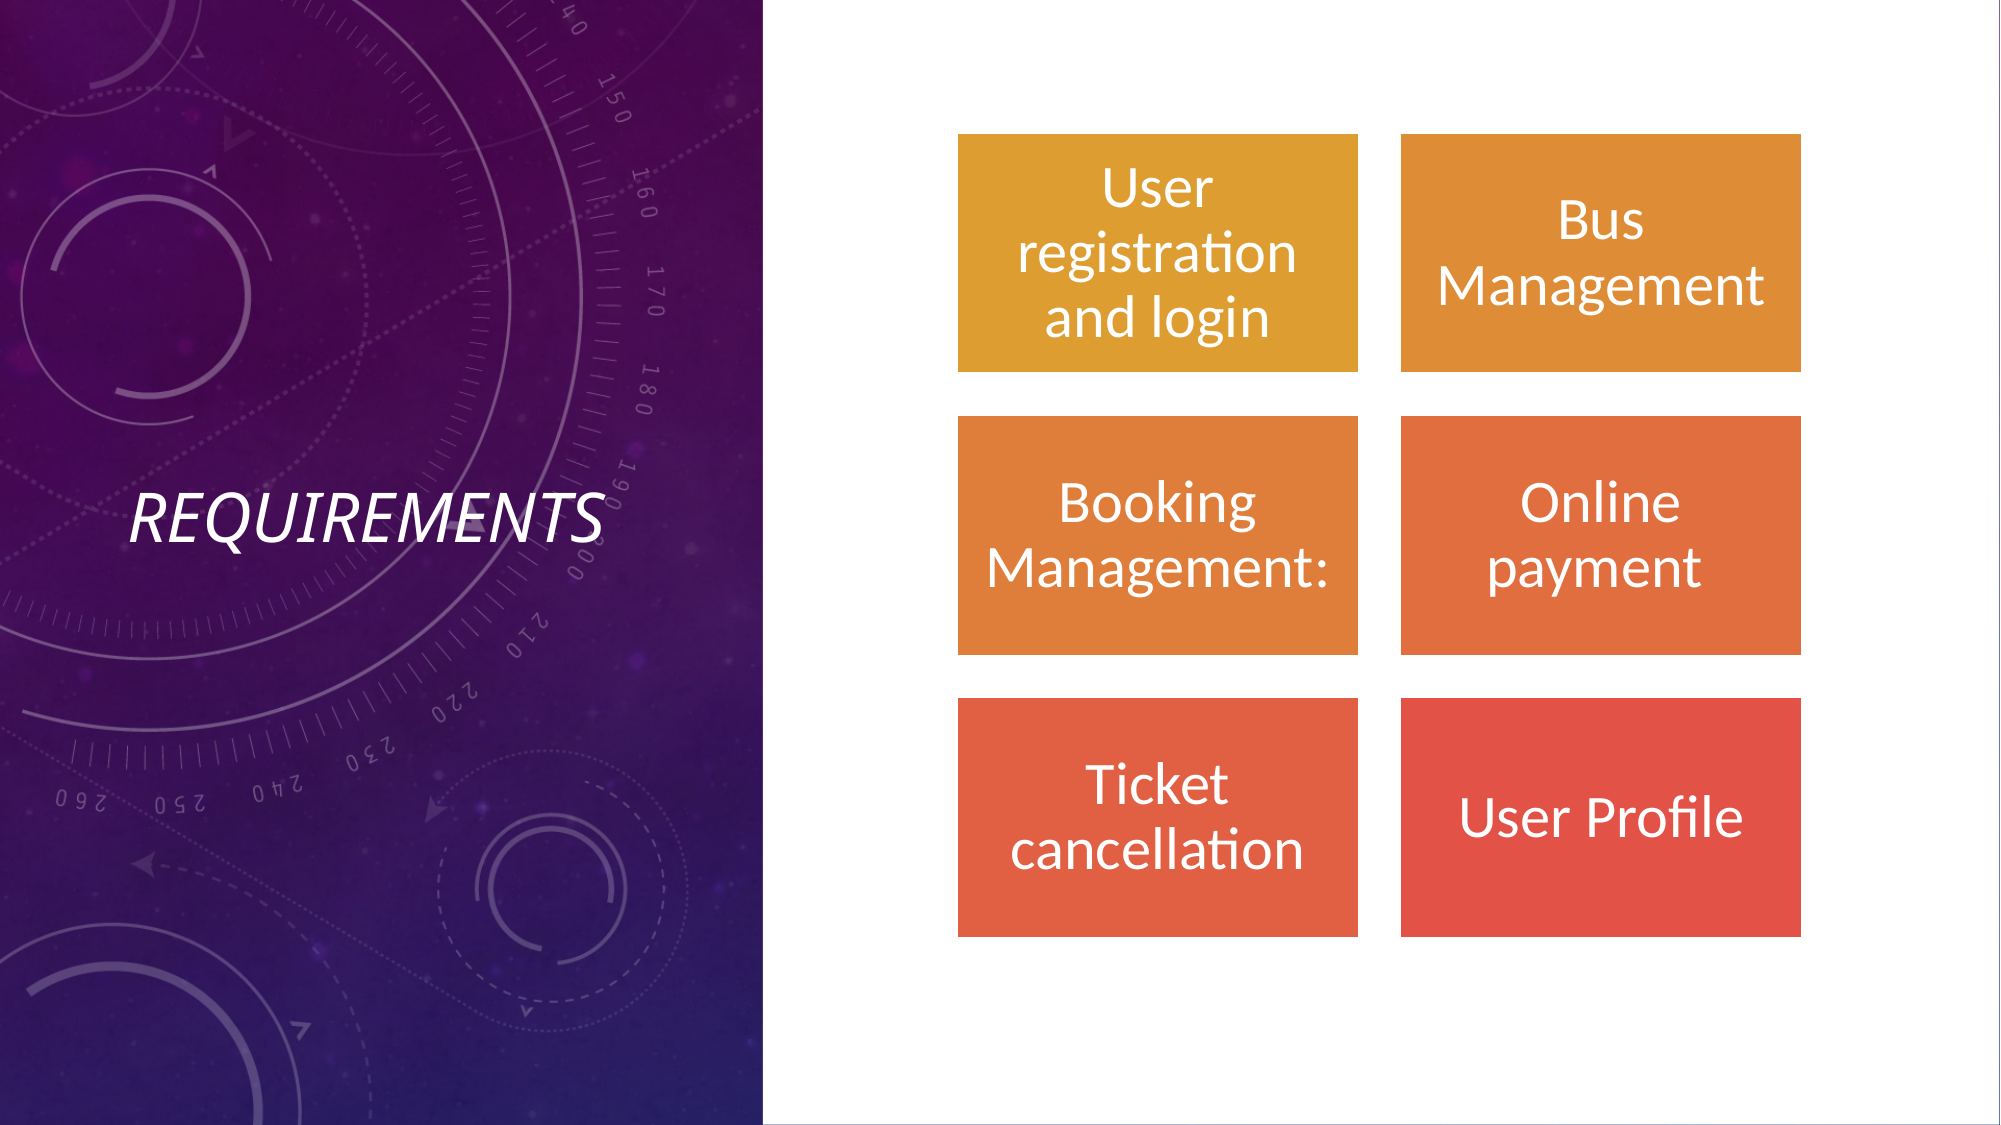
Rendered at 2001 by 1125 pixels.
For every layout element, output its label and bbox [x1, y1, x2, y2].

list [896, 131, 1863, 939]
text_box [763, 0, 2000, 1125]
picture [0, 0, 763, 1125]
